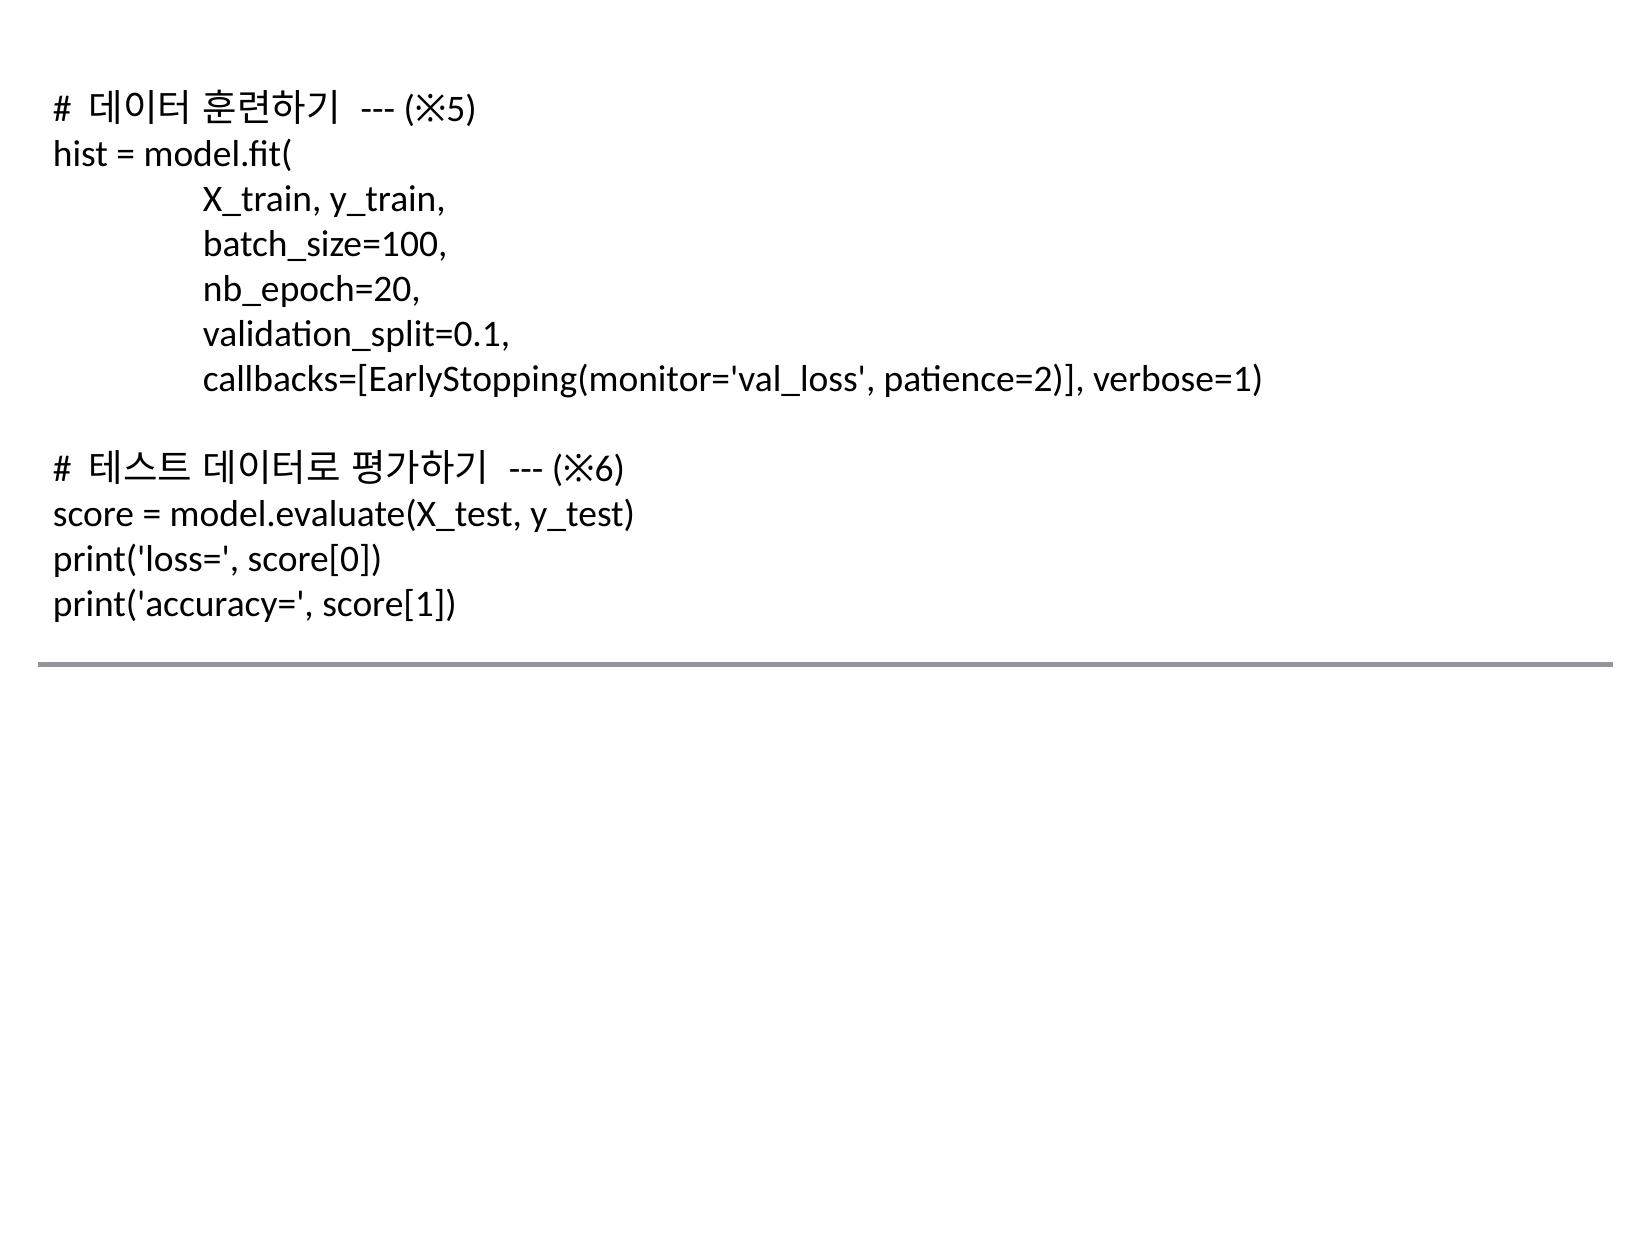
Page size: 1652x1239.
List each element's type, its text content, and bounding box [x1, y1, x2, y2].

text_box # 데이터 훈련하기 --- (※5) hist = model.fit( X_train, y_train, batch_size=100, nb_epoch=20, validation_split=0.1, callbacks=[EarlyStopping(monitor='val_loss', patience=2)], verbose=1) # 테스트 데이터로 평가하기 --- (※6) score = model.evaluate(X_test, y_test) print('loss=', score[0]) print('accuracy=', score[1]) [38, 31, 1626, 632]
